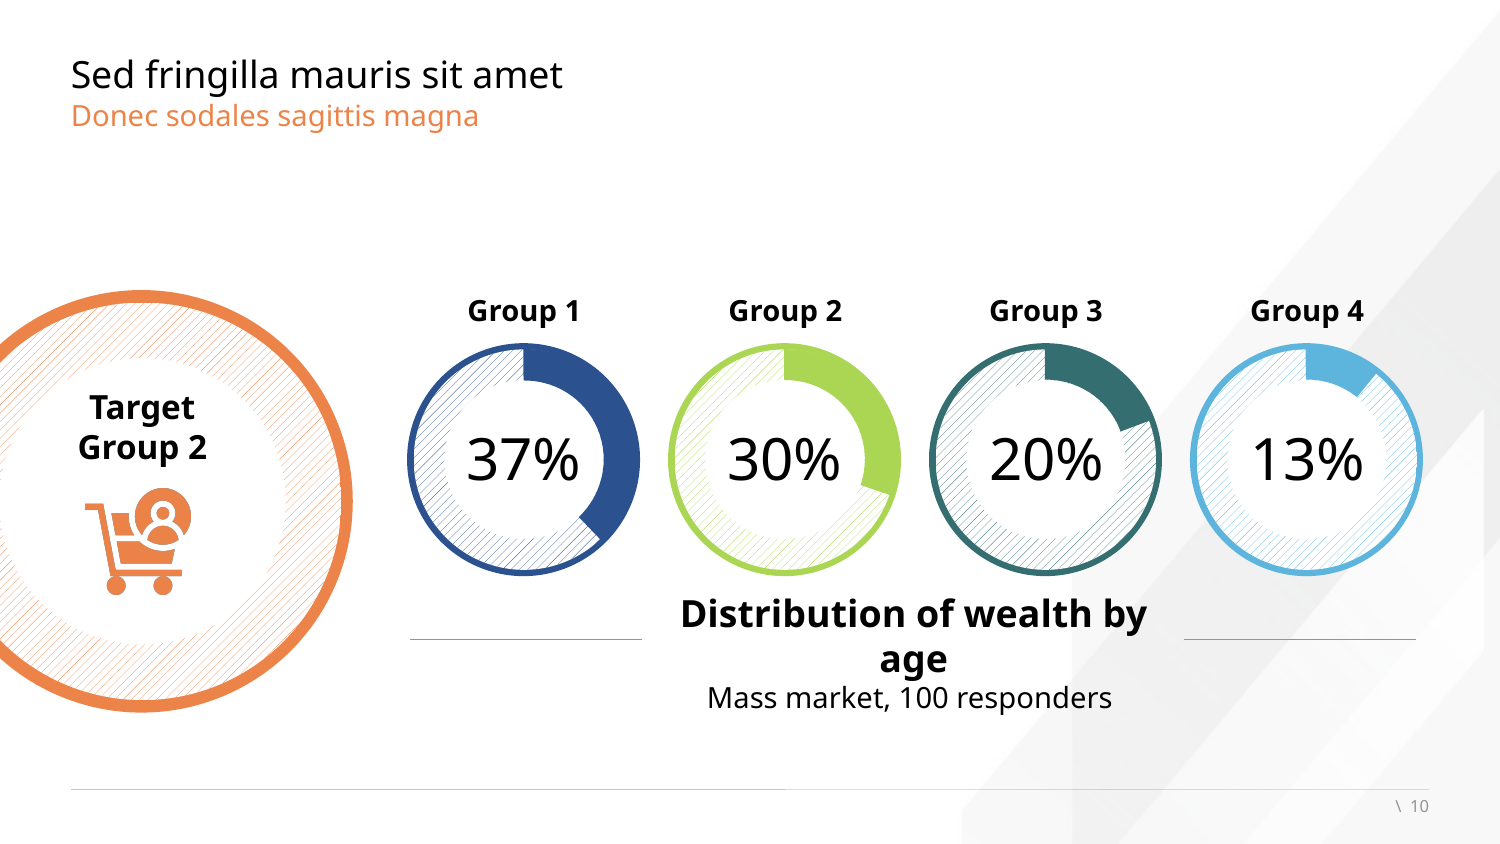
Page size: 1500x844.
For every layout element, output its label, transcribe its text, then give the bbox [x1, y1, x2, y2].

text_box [934, 349, 1157, 571]
title Sed fringilla mauris sit amet [70, 51, 780, 97]
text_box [413, 349, 635, 571]
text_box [674, 349, 896, 571]
text_box Group 1 [426, 291, 622, 327]
text_box Target Group 2 [0, 356, 288, 647]
text_box Group 2 [687, 291, 780, 327]
list Donec sodales sagittis magna [70, 97, 780, 133]
picture [85, 488, 192, 595]
text_box [0, 300, 344, 703]
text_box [1195, 349, 1418, 571]
text_box Distribution of wealth by age Mass market, 100 responders [627, 623, 780, 682]
picture [785, 0, 1500, 844]
